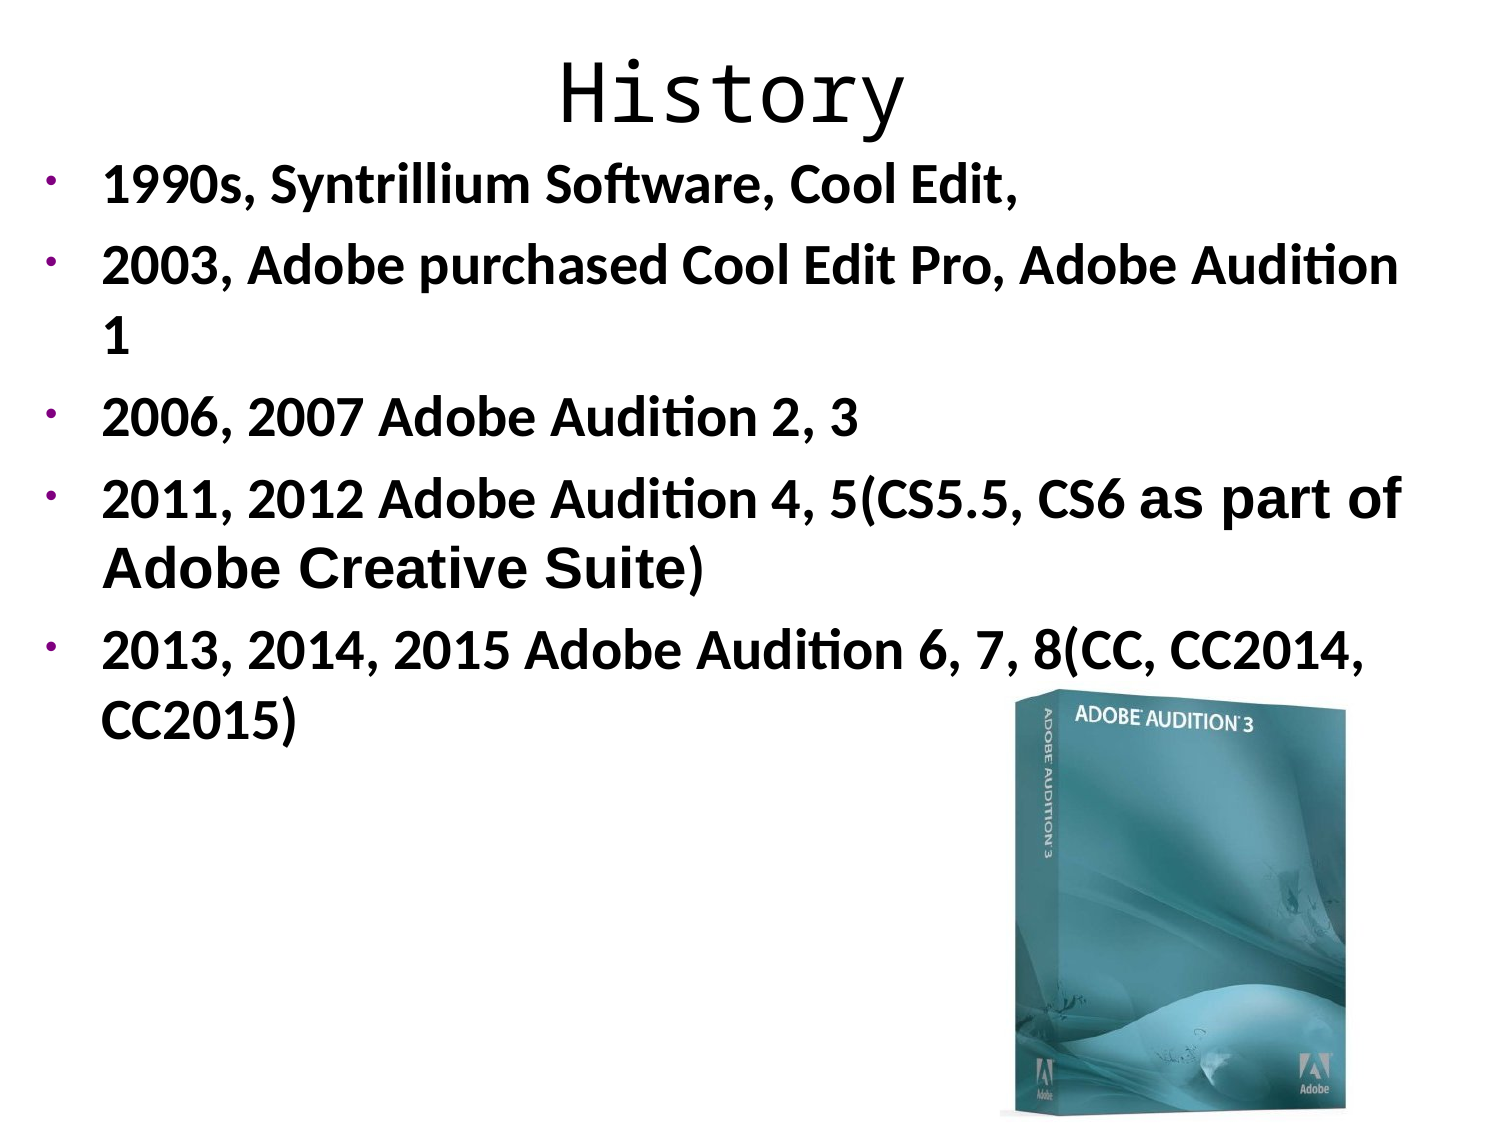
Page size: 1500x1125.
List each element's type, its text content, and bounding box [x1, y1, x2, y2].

title History [210, 30, 1257, 137]
picture [999, 680, 1367, 1125]
text_box 1990s, Syntrillium Software, Cool Edit, 2003, Adobe purchased Cool Edit Pro, Adobe Audition 1 2006, 2007 Adobe Audition 2, 3 2011, 2012 Adobe Audition 4, 5(CS5.5, CS6 as part of Adobe Creative Suite) 2013, 2014, 2015 Adobe Audition 6, 7, 8(CC, CC2014, CC2015) [30, 137, 1437, 737]
